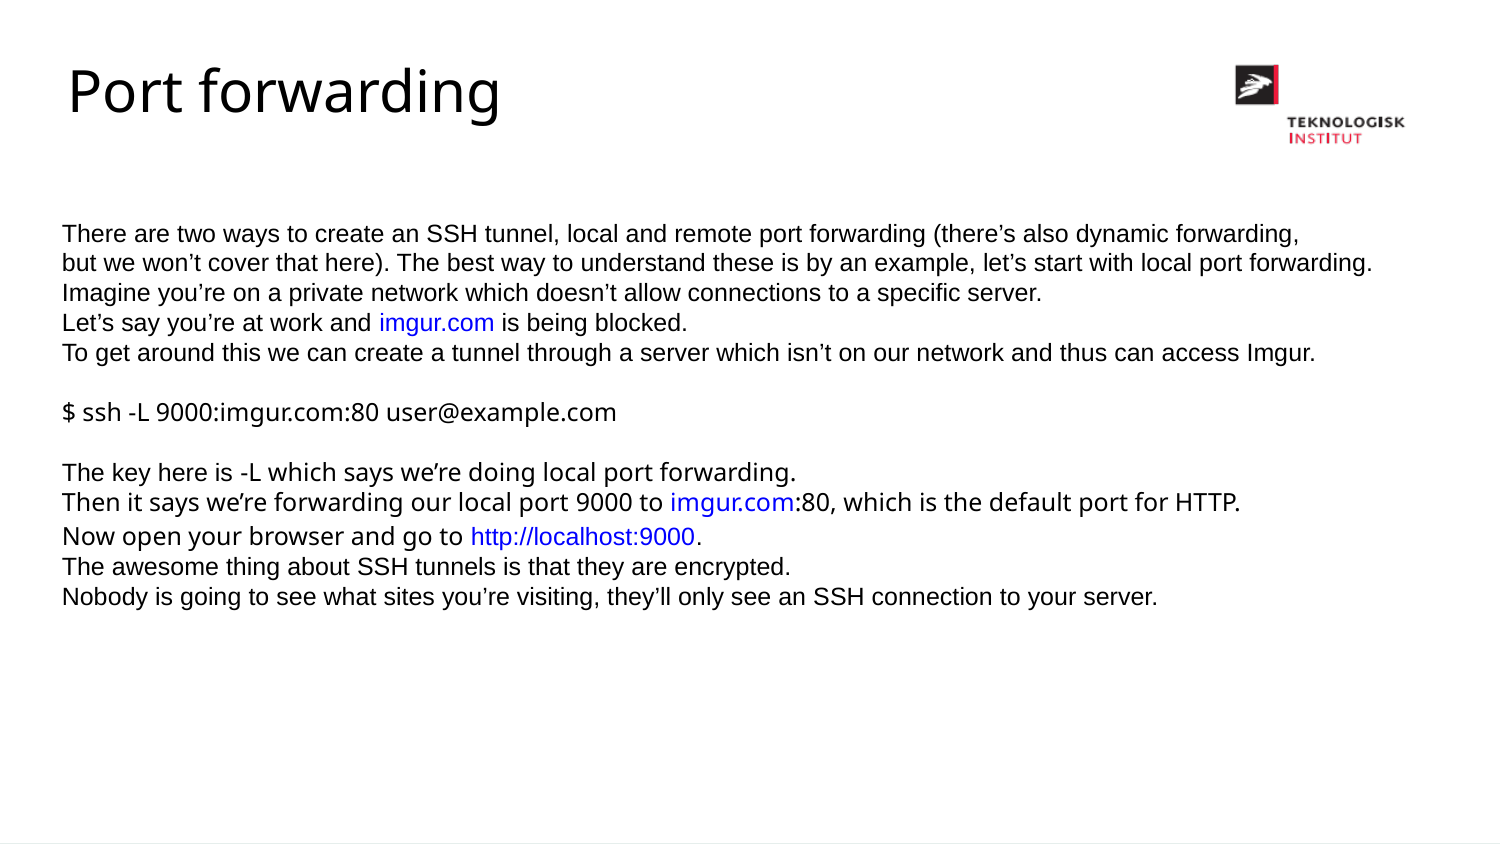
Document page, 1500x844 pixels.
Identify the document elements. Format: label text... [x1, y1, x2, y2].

list Port forwarding [46, 33, 1204, 168]
list There are two ways to create an SSH tunnel, local and remote port forwarding (there’s also dynamic forwarding, but we won’t cover that here). The best way to understand these is by an example, let’s start with local port forwarding. Imagine you’re on a private network which doesn’t allow connections to a specific server. Let’s say you’re at work and imgur.com is being blocked. To get around this we can create a tunnel through a server which isn’t on our network and thus can access Imgur. $ ssh -L 9000:imgur.com:80 user@example.com The key here is -L which says we’re doing local port forwarding. Then it says we’re forwarding our local port 9000 to imgur.com:80, which is the default port for HTTP. Now open your browser and go to http://localhost:9000. The awesome thing about SSH tunnels is that they are encrypted. Nobody is going to see what sites you’re visiting, they’ll only see an SSH connection to your server. [46, 168, 1397, 659]
